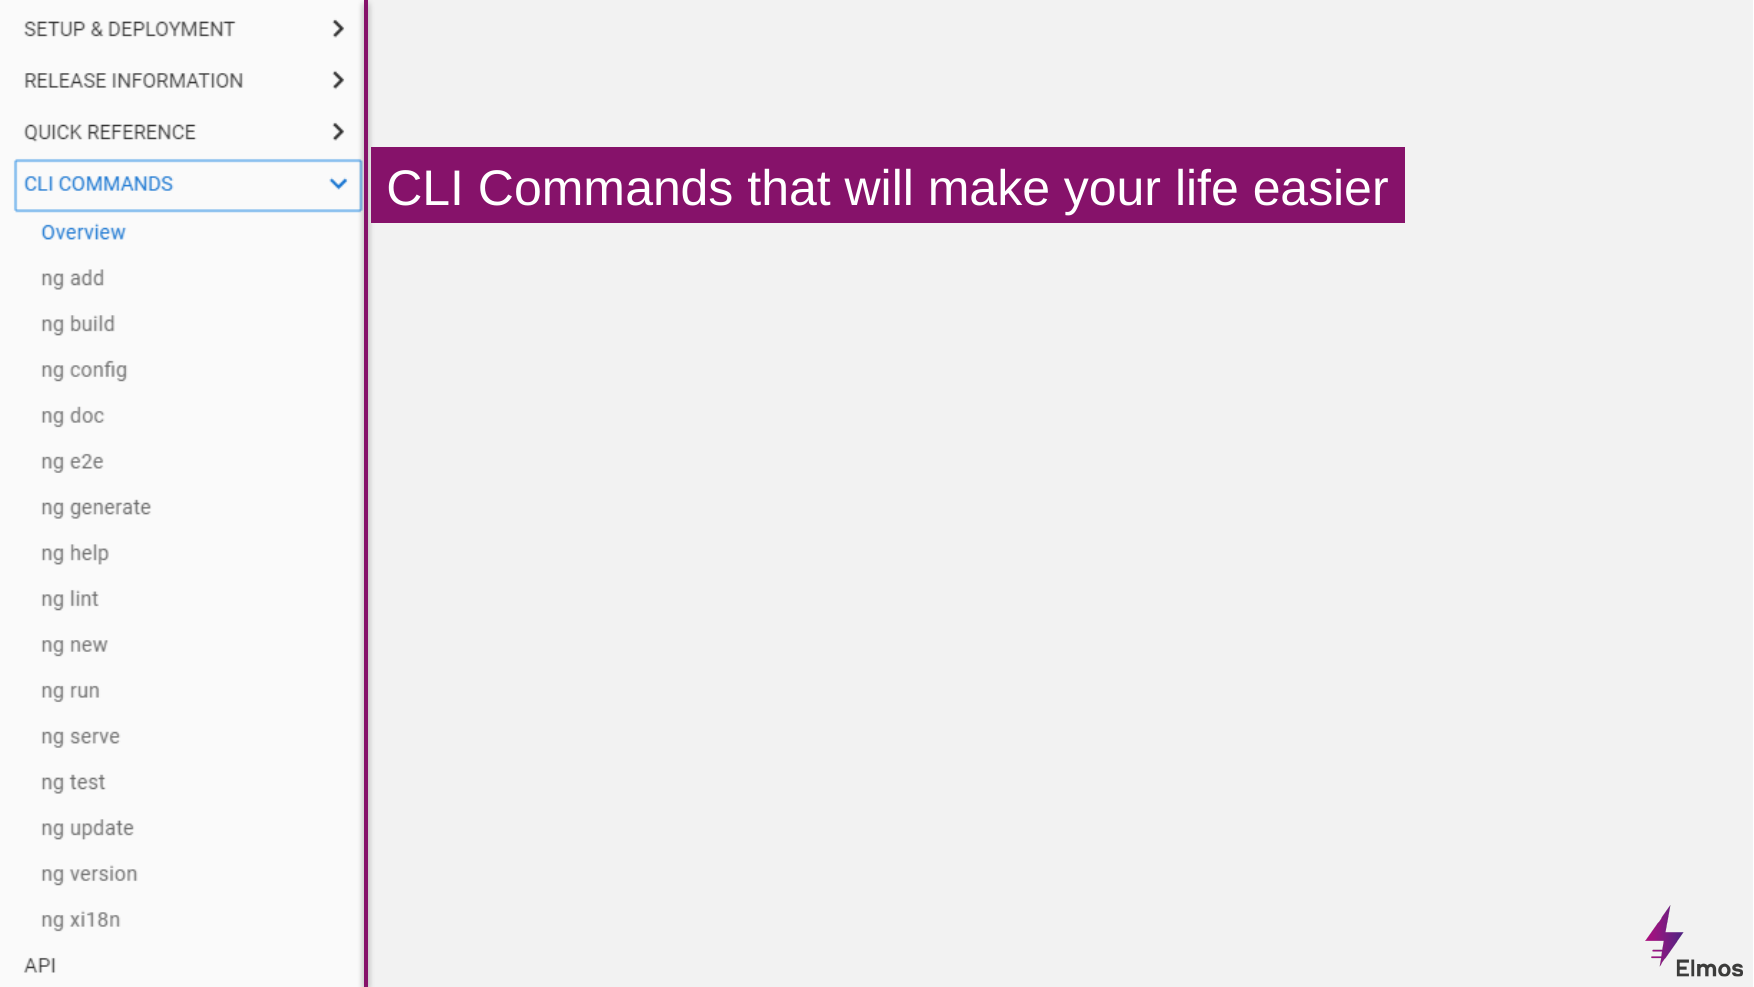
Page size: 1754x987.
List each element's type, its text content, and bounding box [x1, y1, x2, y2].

picture [0, 0, 365, 987]
picture [1645, 905, 1743, 977]
text_box CLI Commands that will make your life easier [372, 147, 1405, 223]
